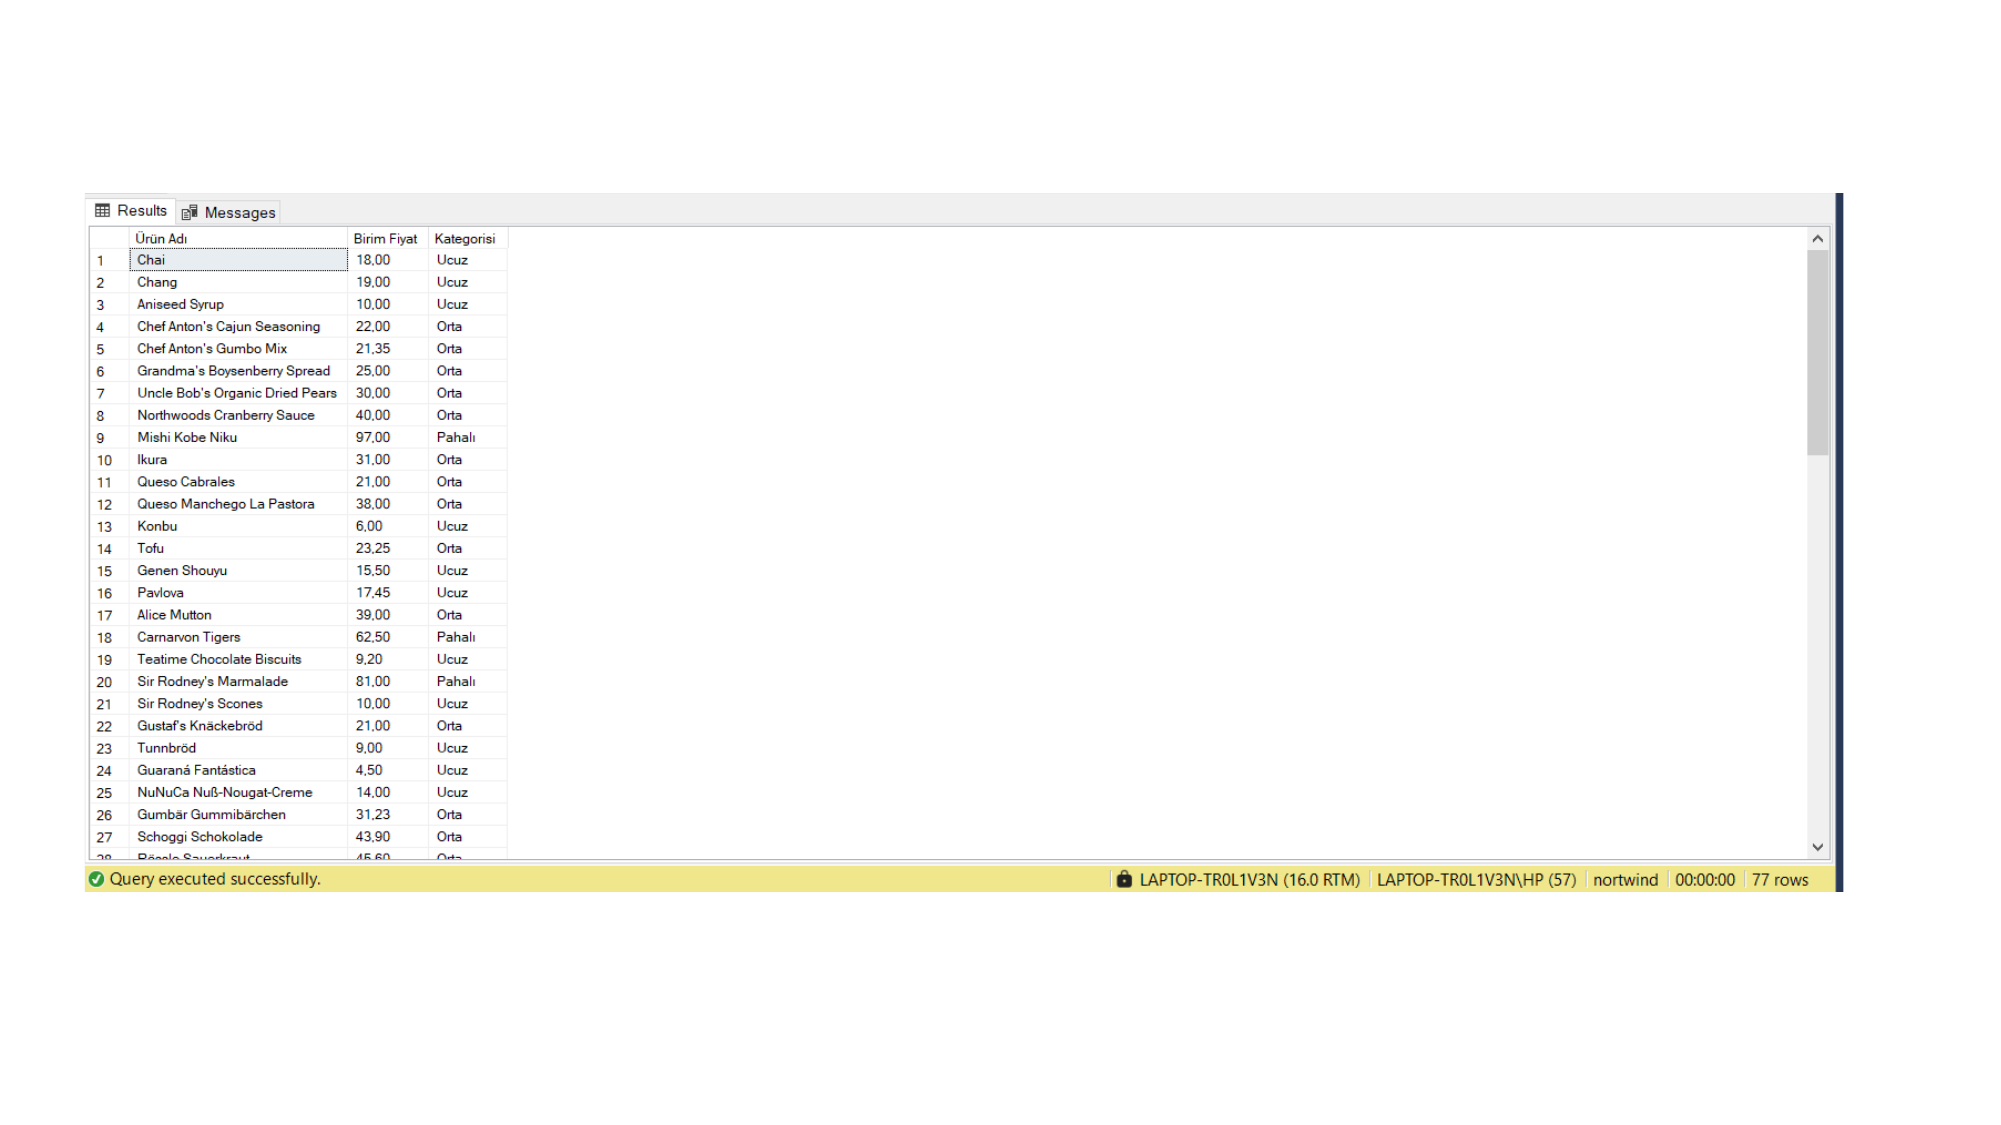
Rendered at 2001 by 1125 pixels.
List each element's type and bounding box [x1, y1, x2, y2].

list [84, 193, 1844, 893]
